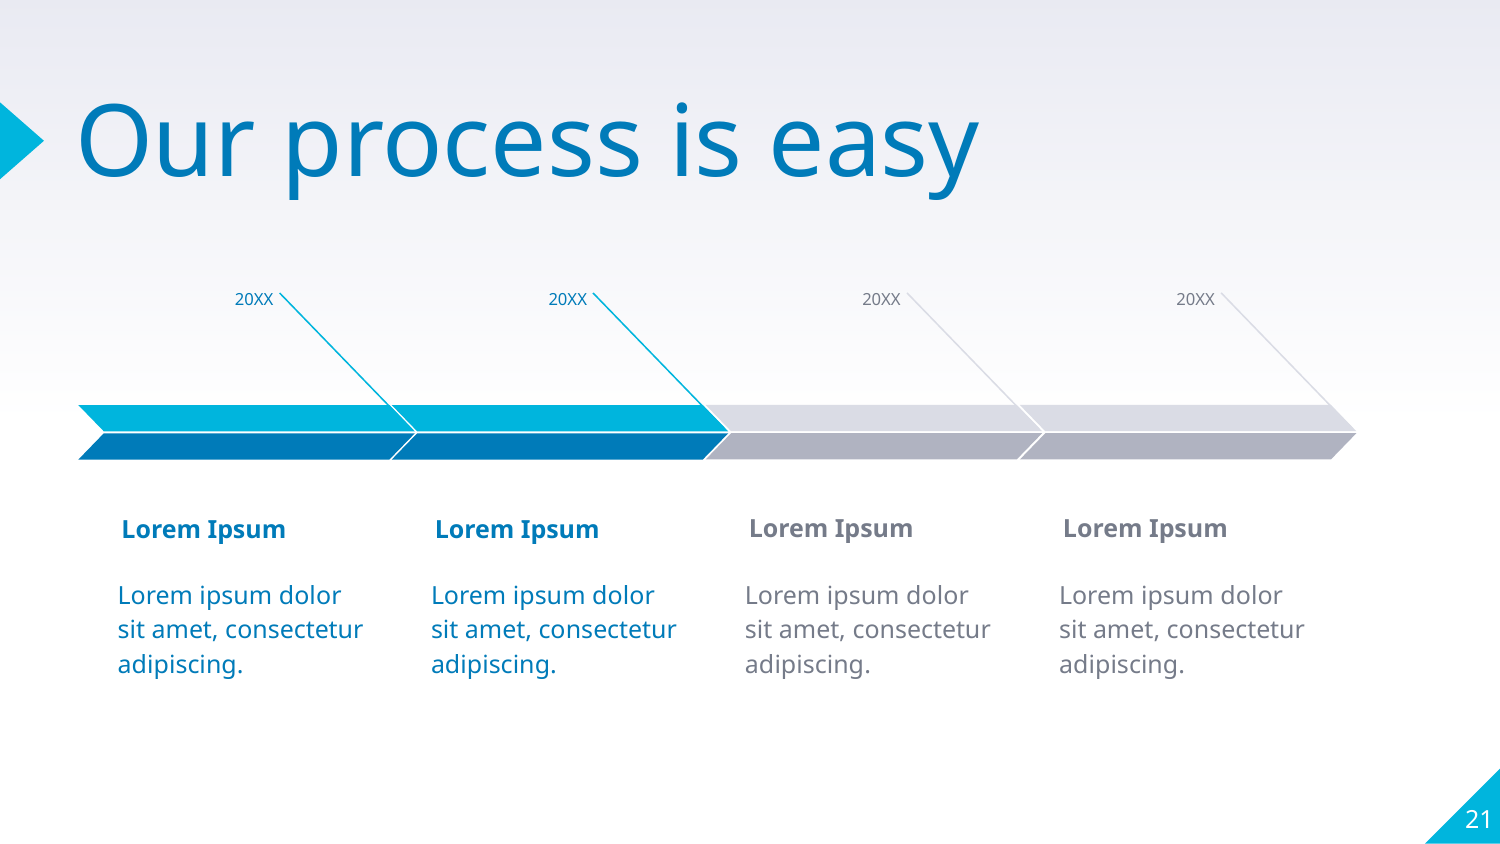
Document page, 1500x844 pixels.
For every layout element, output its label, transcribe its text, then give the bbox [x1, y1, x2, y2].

slide_number 21 [1418, 760, 1494, 838]
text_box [391, 270, 703, 696]
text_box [1019, 270, 1357, 696]
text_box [705, 270, 1017, 696]
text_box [78, 270, 390, 696]
title Our process is easy [75, 99, 1001, 272]
